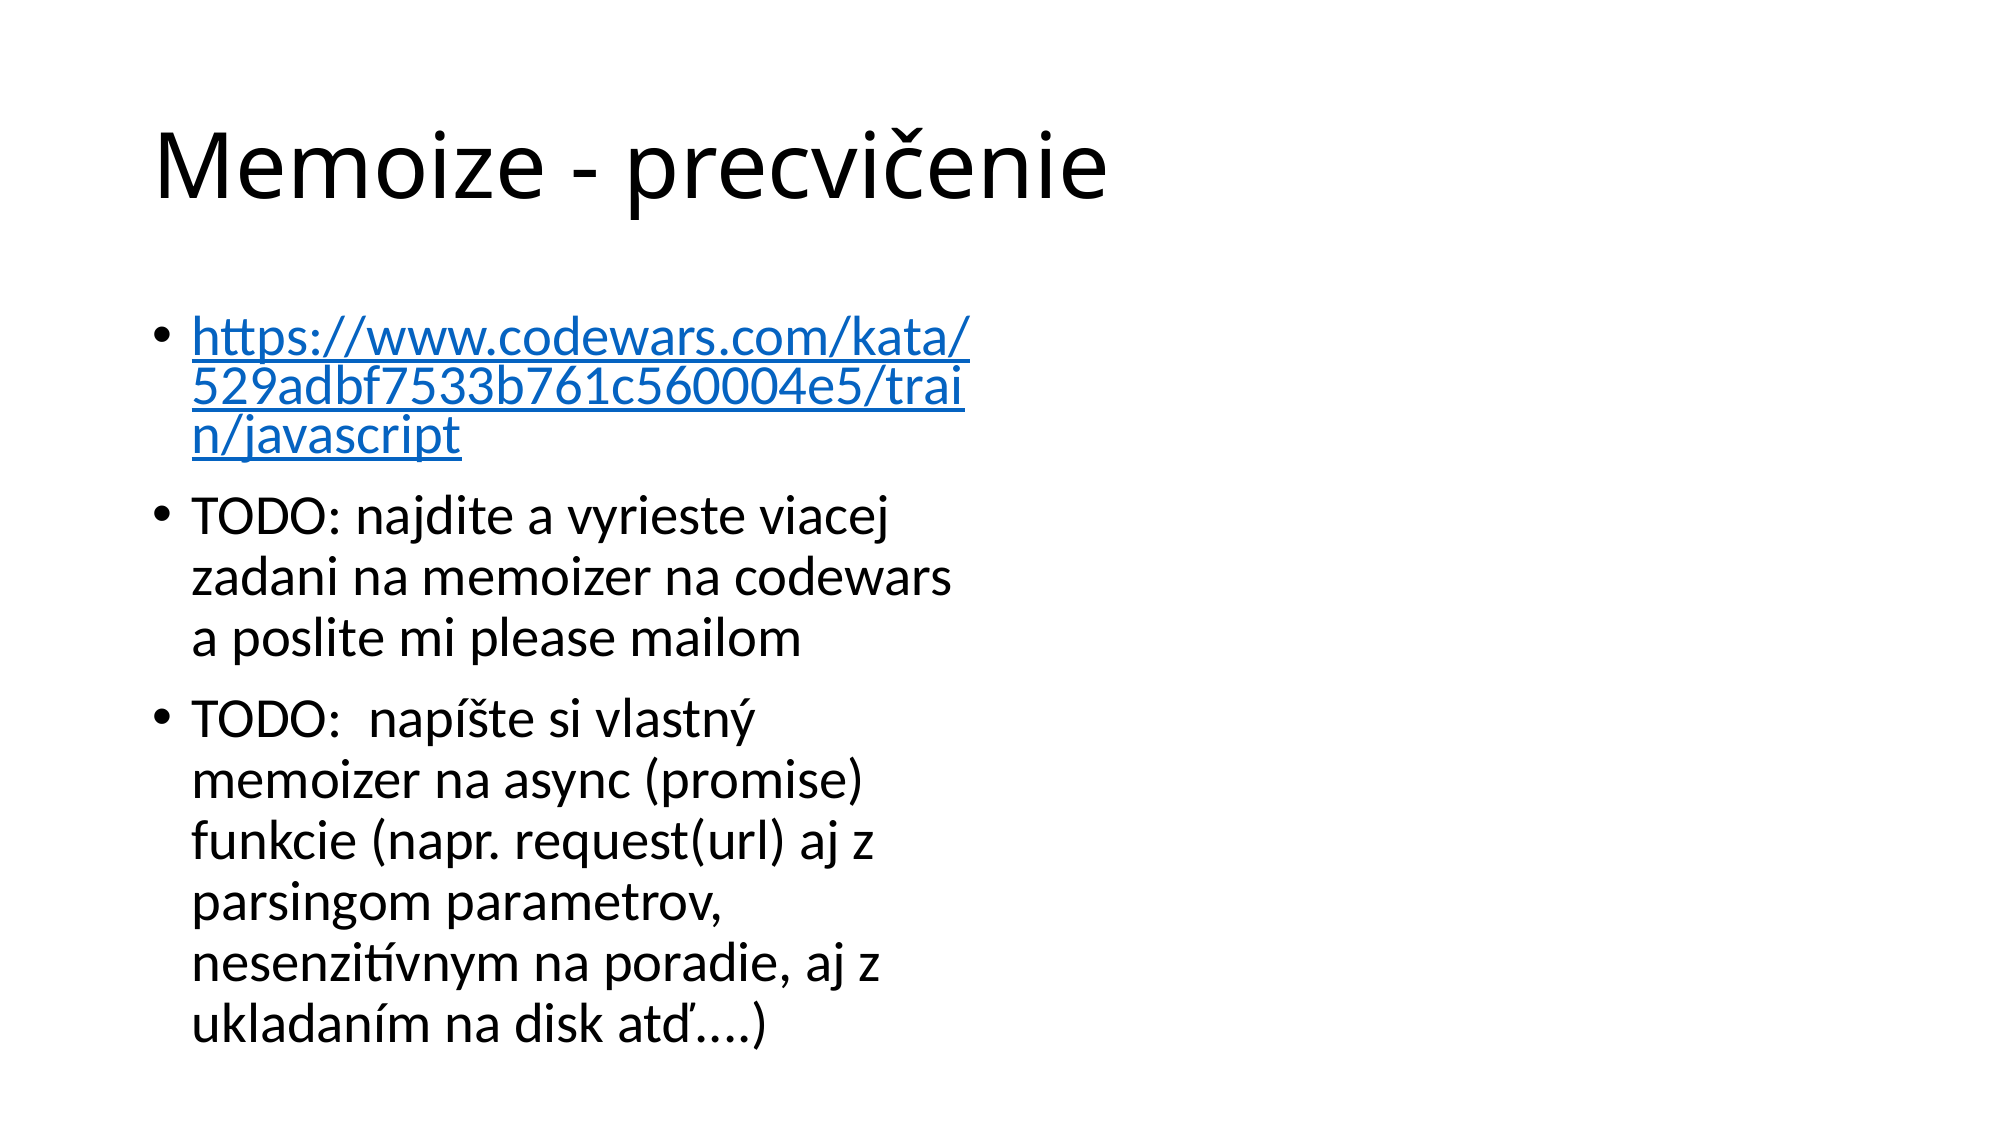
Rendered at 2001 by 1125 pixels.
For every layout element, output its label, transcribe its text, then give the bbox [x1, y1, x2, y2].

list https://www.codewars.com/kata/529adbf7533b761c560004e5/train/javascript TODO: najdite a vyrieste viacej zadani na memoizer na codewars a poslite mi please mailom TODO: napíšte si vlastný memoizer na async (promise) funkcie (napr. request(url) aj z parsingom parametrov, nesenzitívnym na poradie, aj z ukladaním na disk atď....) [137, 299, 988, 1014]
title Memoize - precvičenie [137, 59, 1863, 278]
